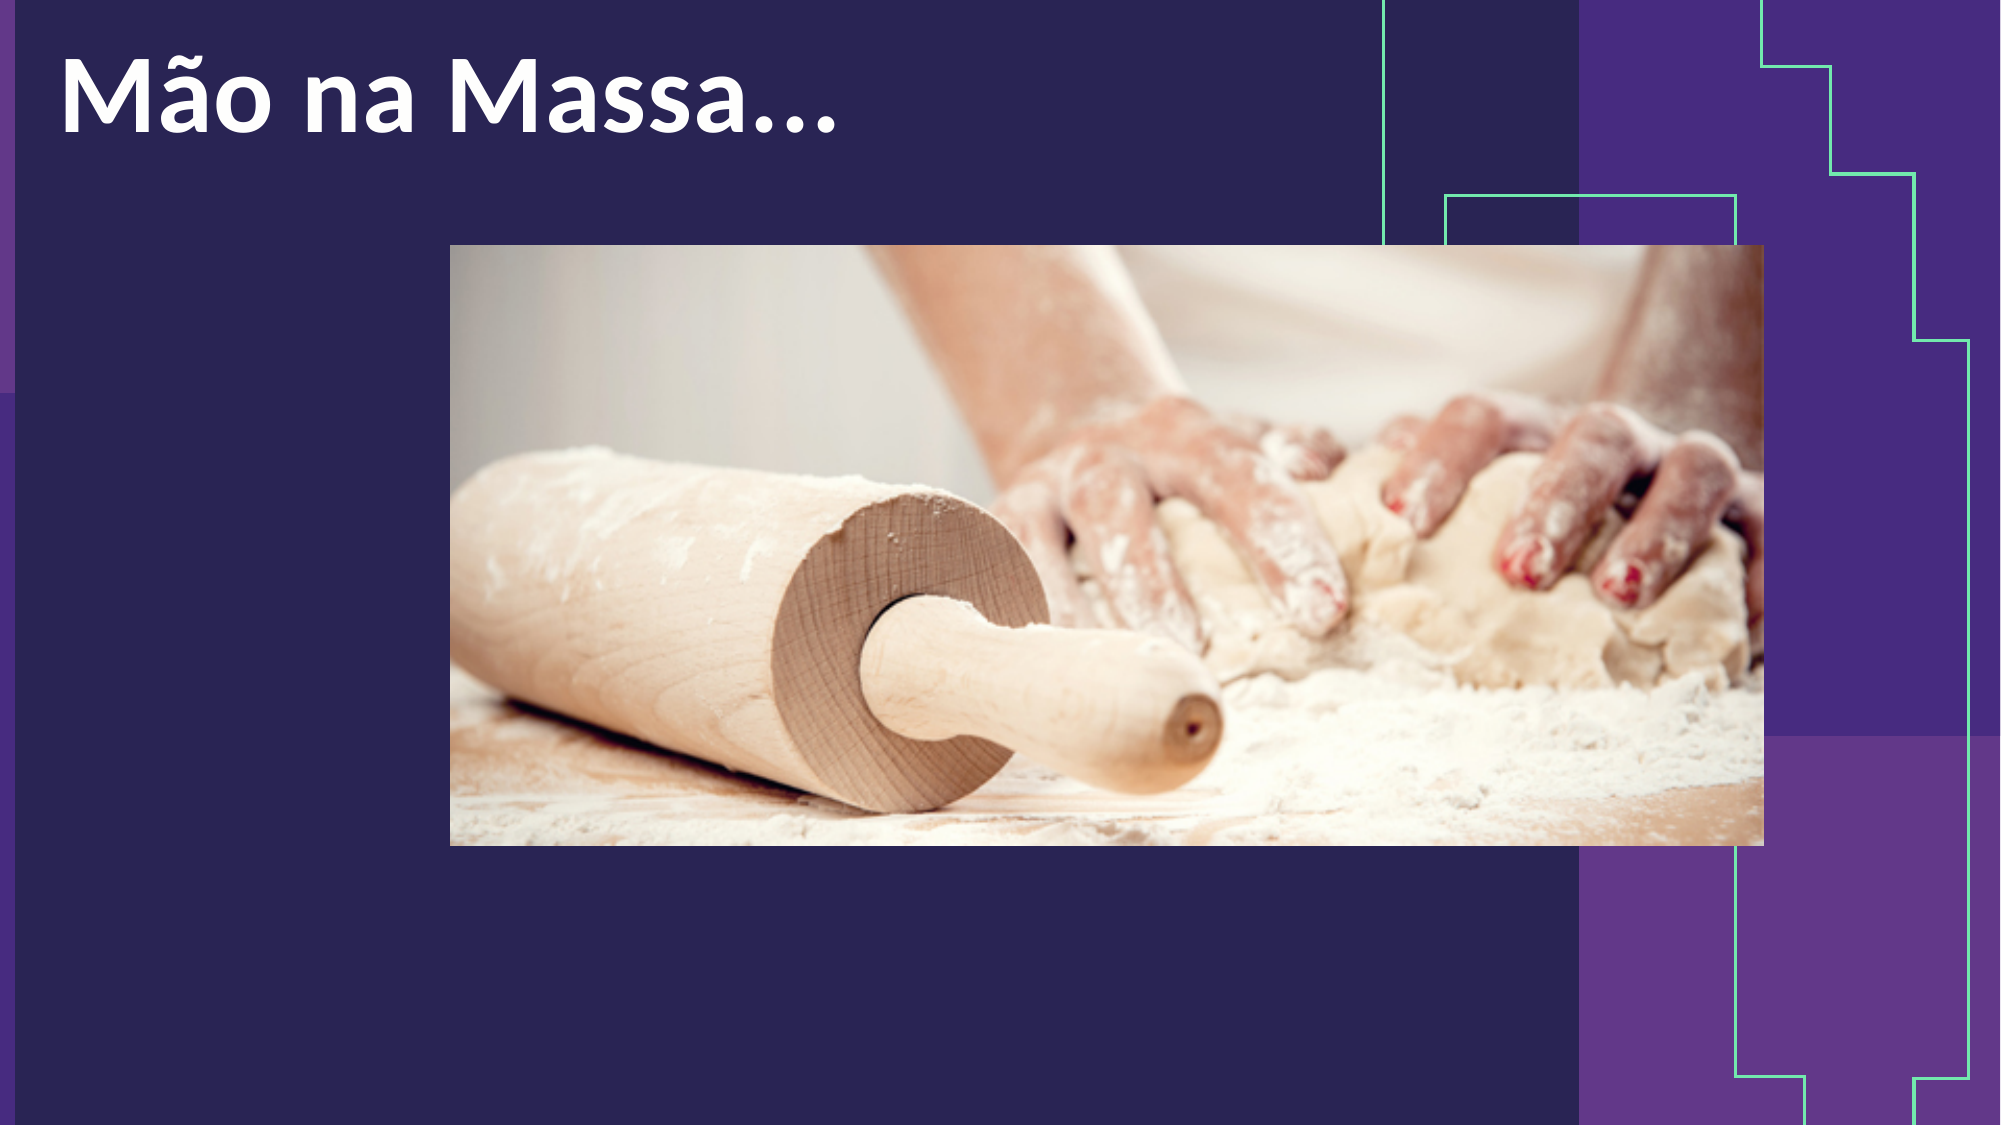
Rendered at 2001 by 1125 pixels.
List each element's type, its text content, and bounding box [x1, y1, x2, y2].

picture [450, 245, 1764, 846]
text_box Mão na Massa... [43, 12, 859, 163]
